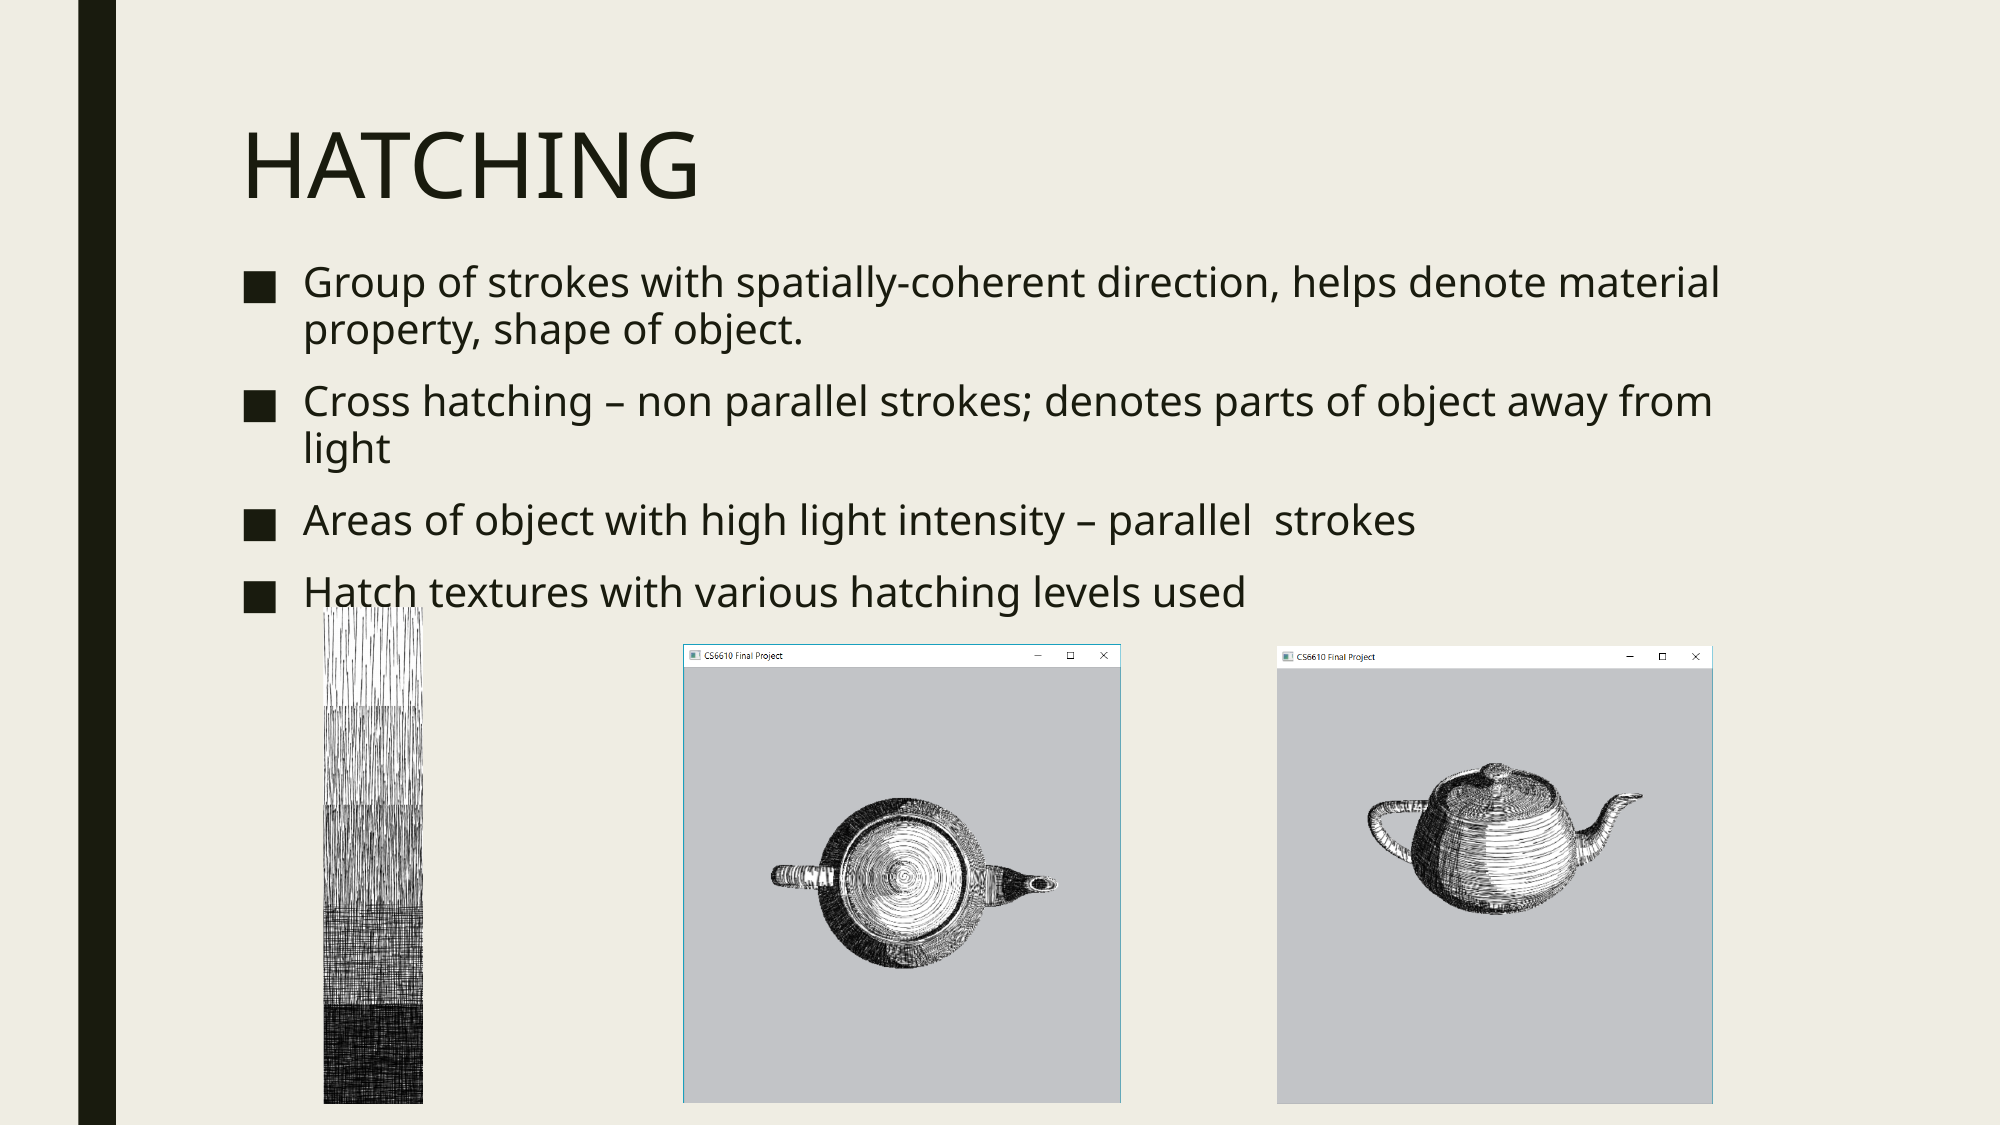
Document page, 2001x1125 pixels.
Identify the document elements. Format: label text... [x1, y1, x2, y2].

picture [683, 644, 1121, 1103]
picture [1277, 646, 1713, 1104]
title HATCHING [225, 112, 1800, 252]
list Group of strokes with spatially-coherent direction, helps denote material property, shape of object. Cross hatching – non parallel strokes; denotes parts of object away from light Areas of object with high light intensity – parallel strokes Hatch textures with various hatching levels used [225, 252, 1800, 963]
picture [124, 608, 622, 1103]
